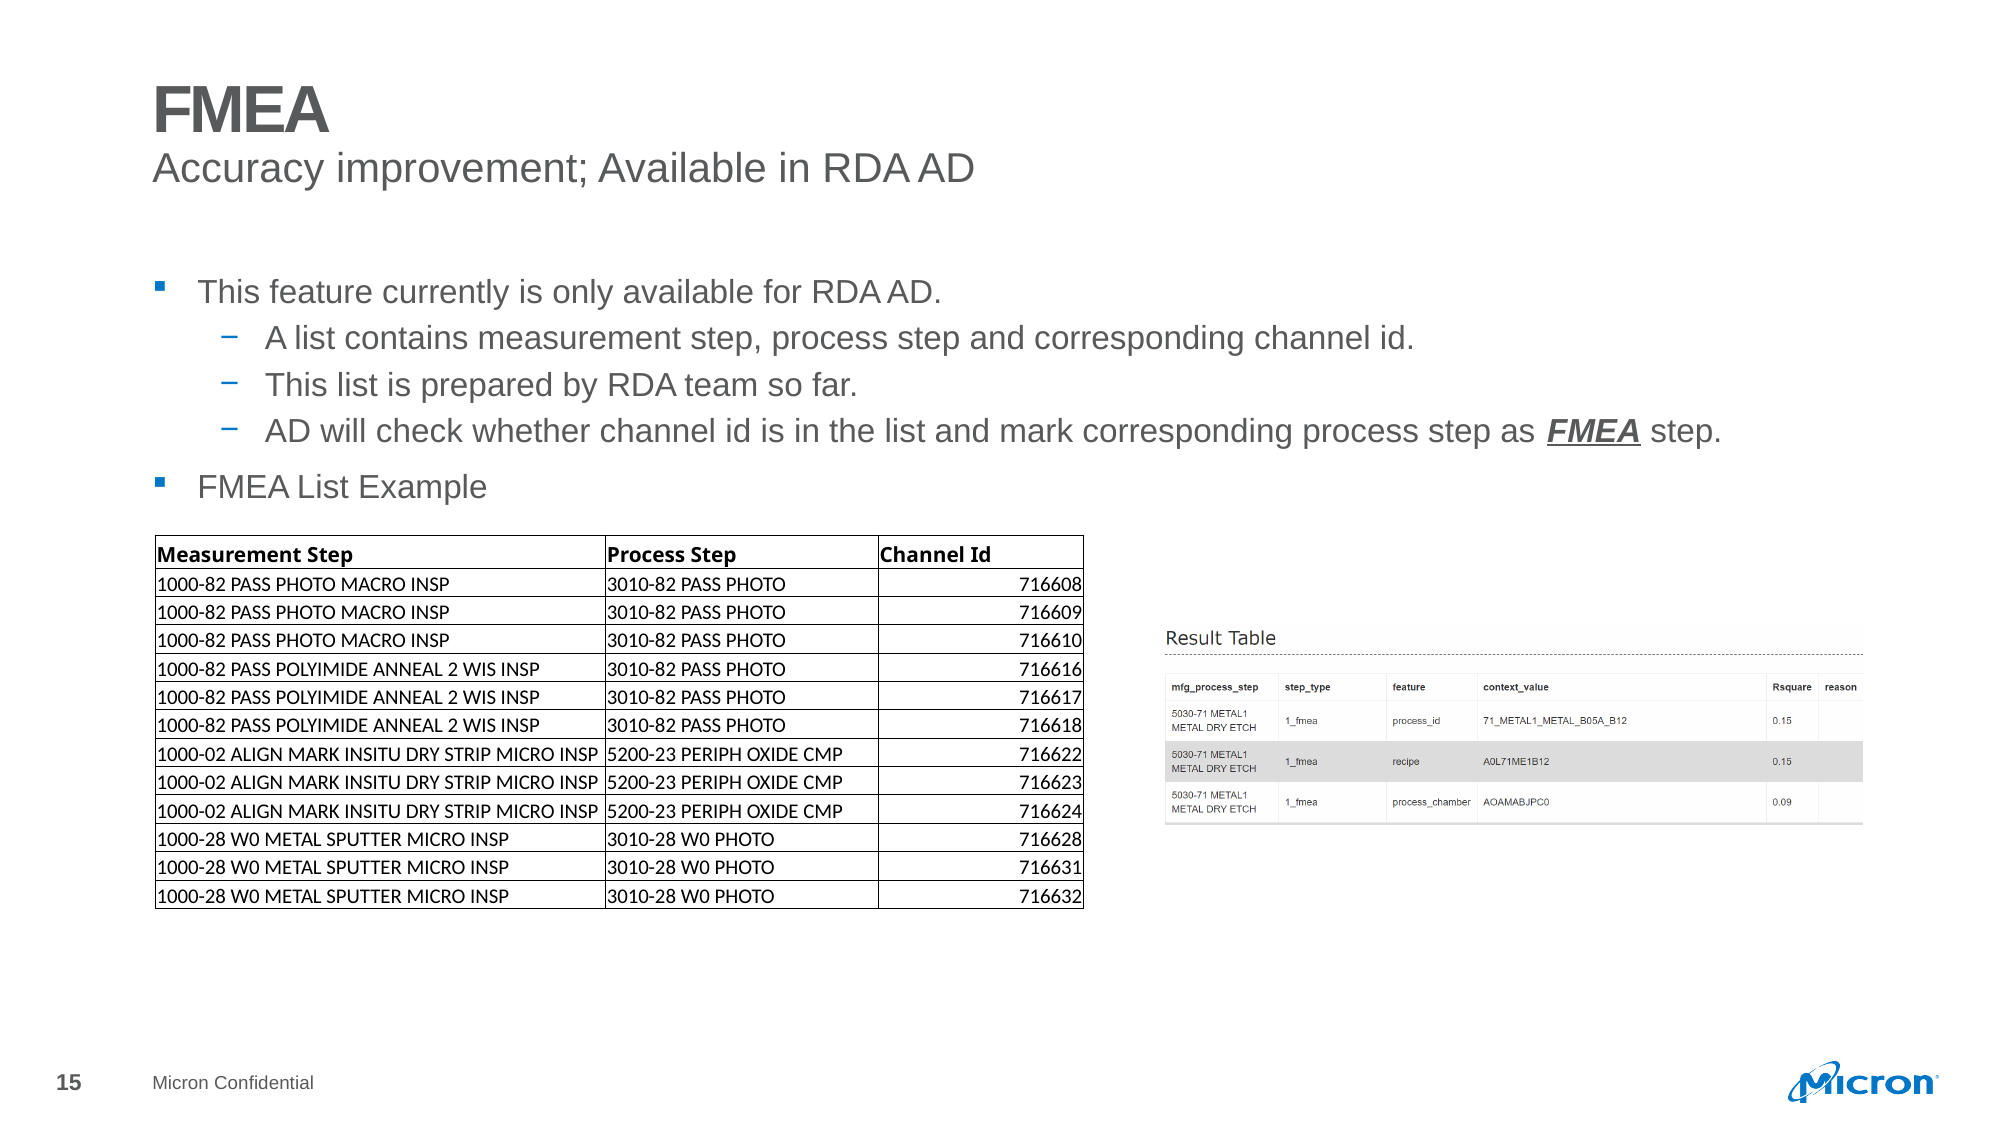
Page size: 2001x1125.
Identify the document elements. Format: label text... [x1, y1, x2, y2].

table_cell 5200-23 PERIPH OXIDE CMP [606, 795, 878, 823]
table_cell 1000-82 PASS PHOTO MACRO INSP [156, 597, 605, 624]
table_header Measurement Step [156, 536, 605, 568]
table_header Channel Id [879, 536, 1083, 568]
table_cell 716616 [879, 654, 1083, 681]
table_cell 5200-23 PERIPH OXIDE CMP [606, 767, 878, 794]
table_cell 716628 [879, 824, 1083, 851]
table_cell 3010-82 PASS PHOTO [606, 682, 878, 709]
slide_number 15 [0, 1051, 138, 1112]
table_cell 1000-82 PASS POLYIMIDE ANNEAL 2 WIS INSP [156, 710, 605, 738]
table_cell 3010-28 W0 PHOTO [606, 881, 878, 908]
table_cell 1000-02 ALIGN MARK INSITU DRY STRIP MICRO INSP [156, 739, 605, 766]
table_cell 3010-82 PASS PHOTO [606, 597, 878, 624]
title FMEA [137, 59, 1863, 139]
table_cell 1000-82 PASS PHOTO MACRO INSP [156, 625, 605, 653]
picture [1155, 618, 1863, 825]
table_cell 1000-02 ALIGN MARK INSITU DRY STRIP MICRO INSP [156, 767, 605, 794]
table_cell 3010-82 PASS PHOTO [606, 654, 878, 681]
table_cell 716609 [879, 597, 1083, 624]
table_cell 716617 [879, 682, 1083, 709]
table_cell 3010-82 PASS PHOTO [606, 625, 878, 653]
table_cell 3010-82 PASS PHOTO [606, 569, 878, 596]
table_cell 716618 [879, 710, 1083, 738]
table_cell 716632 [879, 881, 1083, 908]
table_cell 1000-28 W0 METAL SPUTTER MICRO INSP [156, 881, 605, 908]
table_cell 716624 [879, 795, 1083, 823]
table_cell 3010-82 PASS PHOTO [606, 710, 878, 738]
table_cell 1000-28 W0 METAL SPUTTER MICRO INSP [156, 824, 605, 851]
table_cell 716610 [879, 625, 1083, 653]
table_cell 1000-02 ALIGN MARK INSITU DRY STRIP MICRO INSP [156, 795, 605, 823]
table_cell 1000-82 PASS PHOTO MACRO INSP [156, 569, 605, 596]
table_cell 716608 [879, 569, 1083, 596]
table_cell 716631 [879, 852, 1083, 880]
table_cell 3010-28 W0 PHOTO [606, 824, 878, 851]
table_cell 1000-82 PASS POLYIMIDE ANNEAL 2 WIS INSP [156, 682, 605, 709]
table_cell 716623 [879, 767, 1083, 794]
table_cell 716622 [879, 739, 1083, 766]
table_cell 1000-82 PASS POLYIMIDE ANNEAL 2 WIS INSP [156, 654, 605, 681]
list Accuracy improvement; Available in RDA AD [137, 139, 1863, 199]
list This feature currently is only available for RDA AD. A list contains measurement step, process step and corresponding channel id. This list is prepared by RDA team so far. AD will check whether channel id is in the list and mark corresponding process step as FMEA step. FMEA List Example [137, 267, 1863, 1014]
picture [1788, 1061, 1939, 1103]
footer Micron Confidential [138, 1051, 366, 1112]
table_header Process Step [606, 536, 878, 568]
table_cell 5200-23 PERIPH OXIDE CMP [606, 739, 878, 766]
table_cell 3010-28 W0 PHOTO [606, 852, 878, 880]
table_cell 1000-28 W0 METAL SPUTTER MICRO INSP [156, 852, 605, 880]
